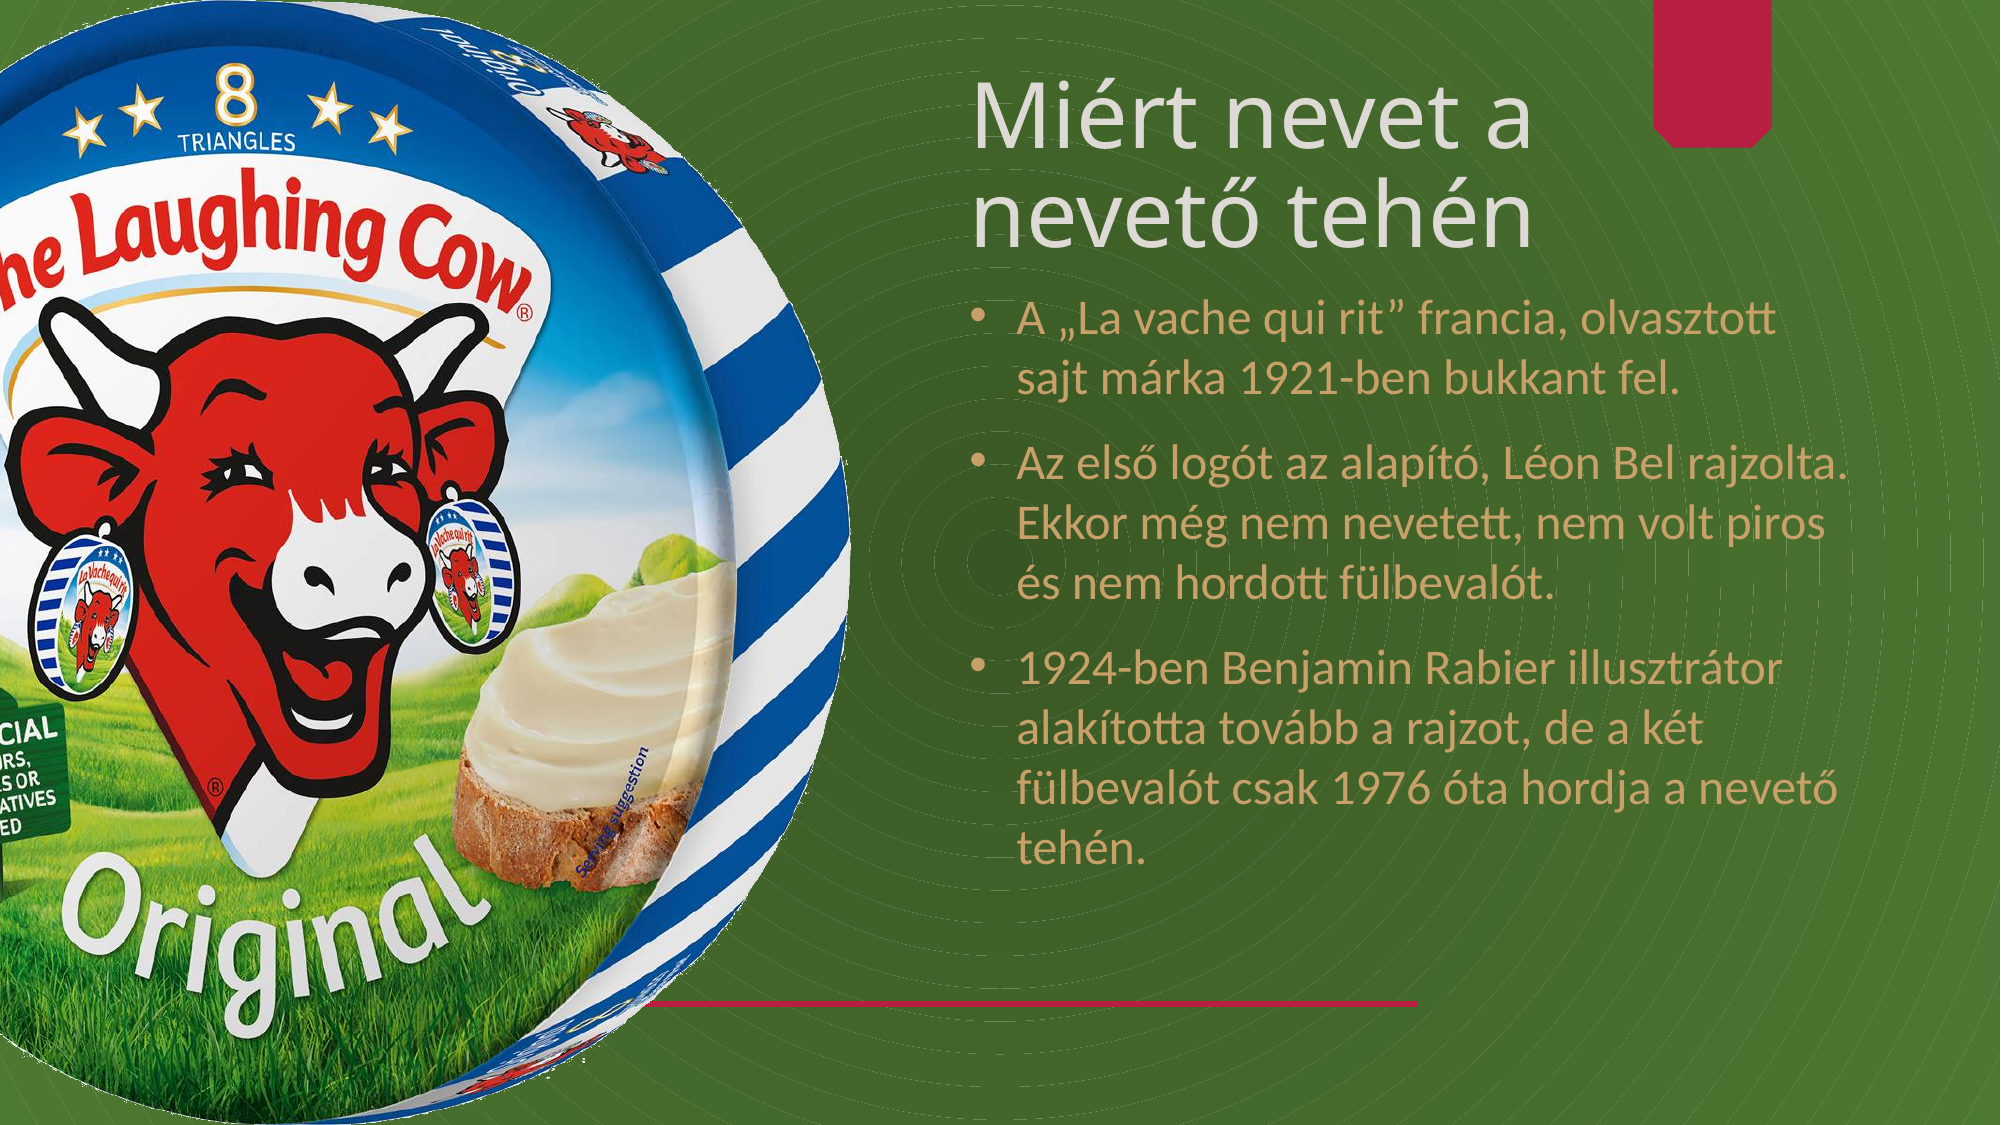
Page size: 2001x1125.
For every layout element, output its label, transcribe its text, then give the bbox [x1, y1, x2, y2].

title Miért nevet a nevető tehén [954, 59, 1708, 277]
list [0, 0, 870, 1125]
text_box A „La vache qui rit” francia, olvasztott sajt márka 1921-ben bukkant fel. Az első logót az alapító, Léon Bel rajzolta. Ekkor még nem nevetett, nem volt piros és nem hordott fülbevalót. 1924-ben Benjamin Rabier illusztrátor alakította tovább a rajzot, de a két fülbevalót csak 1976 óta hordja a nevető tehén. [954, 277, 1869, 882]
